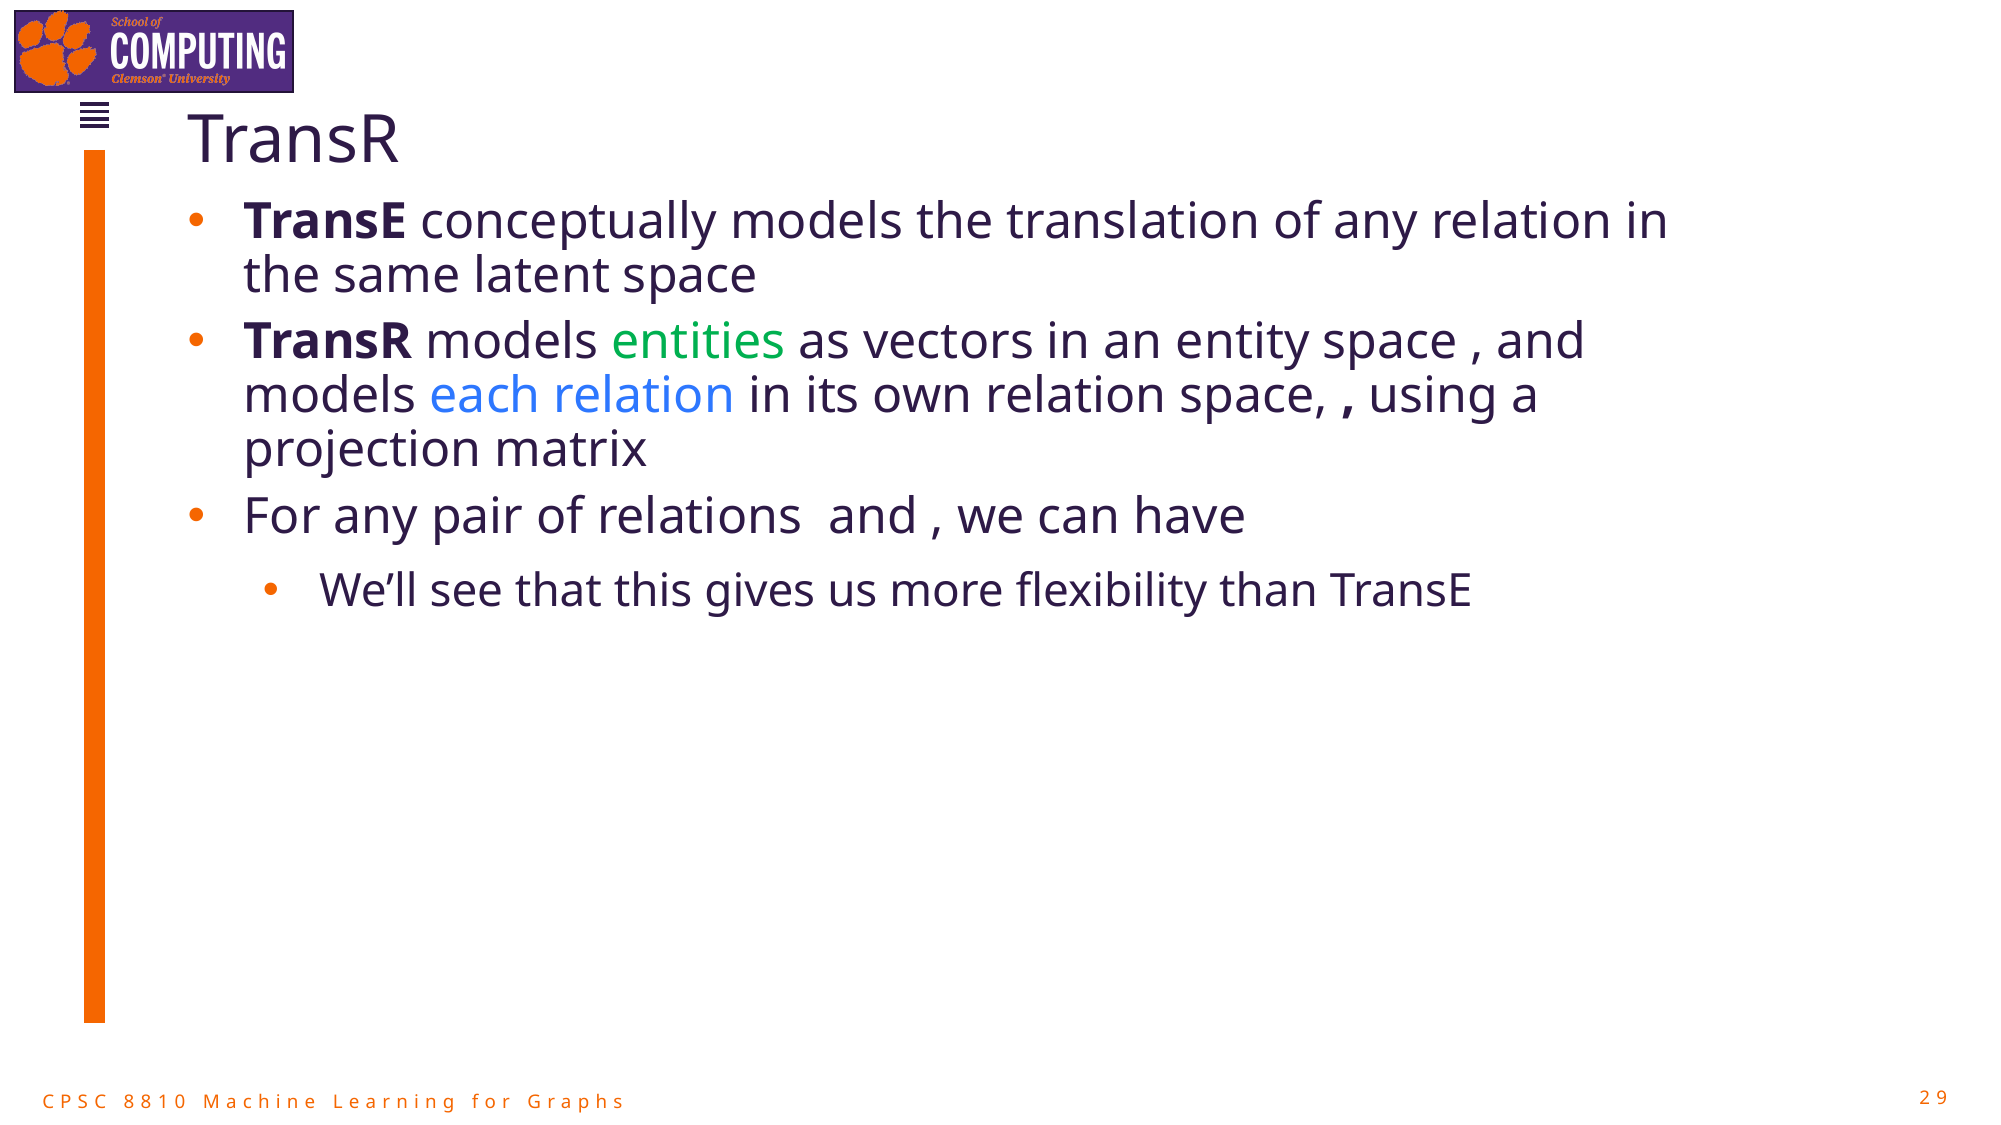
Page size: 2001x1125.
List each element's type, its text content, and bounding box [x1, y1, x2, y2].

title TransR [187, 104, 1913, 178]
picture [18, 10, 285, 86]
